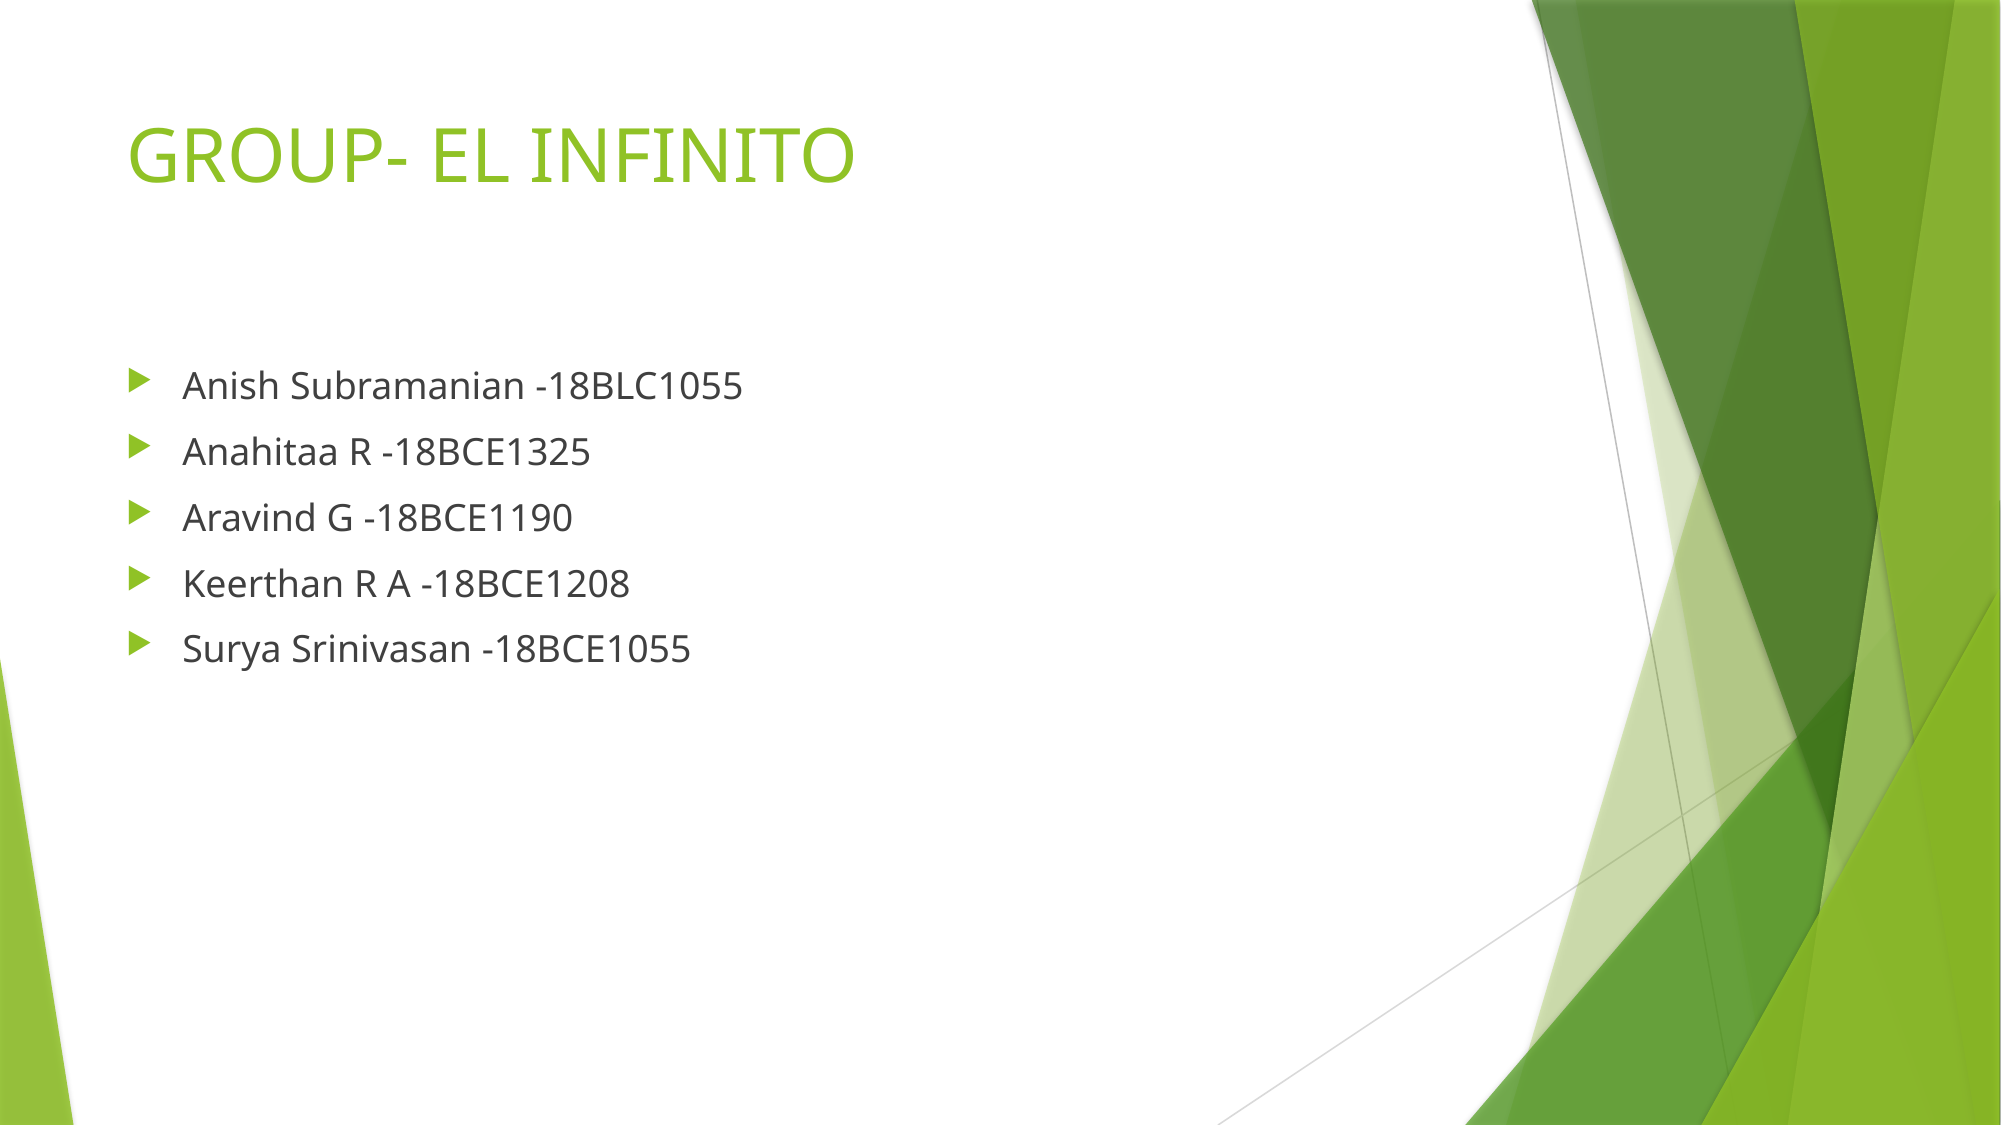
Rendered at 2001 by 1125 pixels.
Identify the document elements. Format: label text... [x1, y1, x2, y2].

list Anish Subramanian -18BLC1055 Anahitaa R -18BCE1325 Aravind G -18BCE1190 Keerthan R A -18BCE1208 Surya Srinivasan -18BCE1055 [111, 354, 1522, 992]
title GROUP- EL INFINITO [111, 99, 1522, 317]
